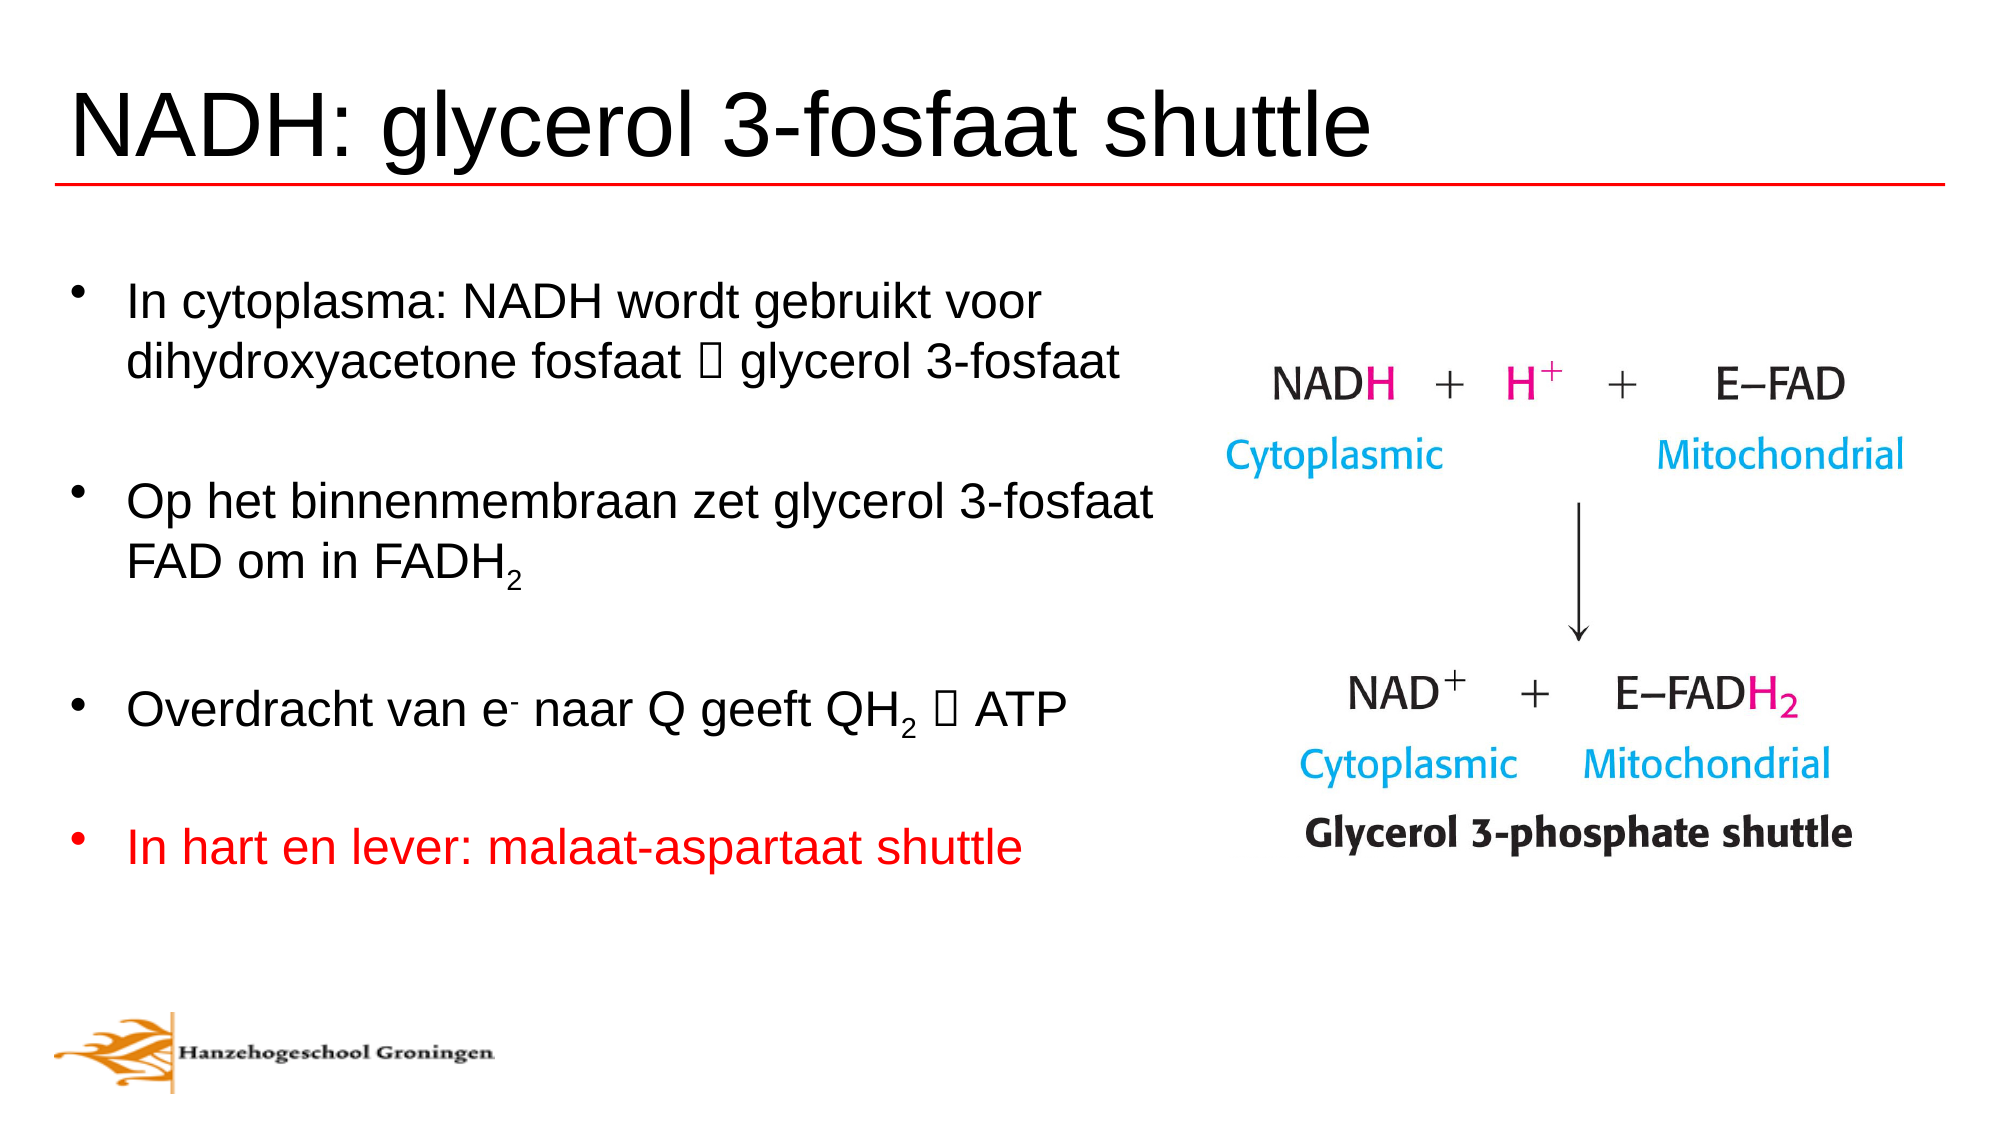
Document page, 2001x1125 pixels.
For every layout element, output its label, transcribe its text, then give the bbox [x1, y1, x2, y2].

picture [1224, 361, 1904, 859]
title NADH: glycerol 3-fosfaat shuttle [54, 54, 1946, 185]
list In cytoplasma: NADH wordt gebruikt voor dihydroxyacetone fosfaat  glycerol 3-fosfaat Op het binnenmembraan zet glycerol 3-fosfaat FAD om in FADH2 Overdracht van e- naar Q geeft QH2  ATP In hart en lever: malaat-aspartaat shuttle [54, 260, 1178, 1003]
picture [54, 1012, 495, 1094]
